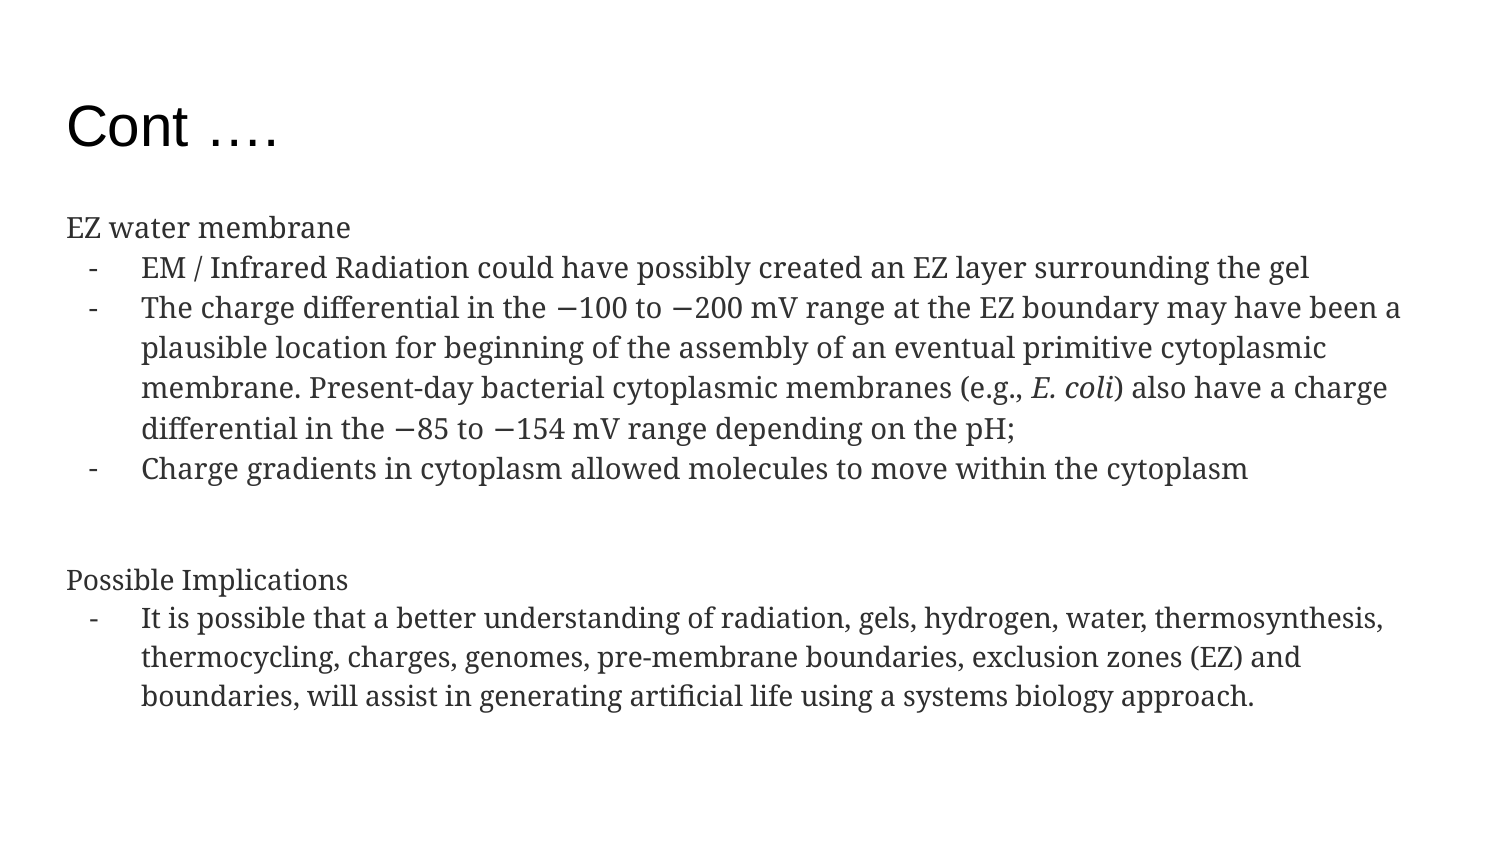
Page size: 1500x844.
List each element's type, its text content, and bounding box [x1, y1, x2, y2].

list EZ water membrane EM / Infrared Radiation could have possibly created an EZ layer surrounding the gel The charge differential in the −100 to −200 mV range at the EZ boundary may have been a plausible location for beginning of the assembly of an eventual primitive cytoplasmic membrane. Present-day bacterial cytoplasmic membranes (e.g., E. coli) also have a charge differential in the −85 to −154 mV range depending on the pH; Charge gradients in cytoplasm allowed molecules to move within the cytoplasm Possible Implications It is possible that a better understanding of radiation, gels, hydrogen, water, thermosynthesis, thermocycling, charges, genomes, pre-membrane boundaries, exclusion zones (EZ) and boundaries, will assist in generating artificial life using a systems biology approach. [51, 189, 1449, 750]
title Cont …. [51, 72, 1449, 167]
